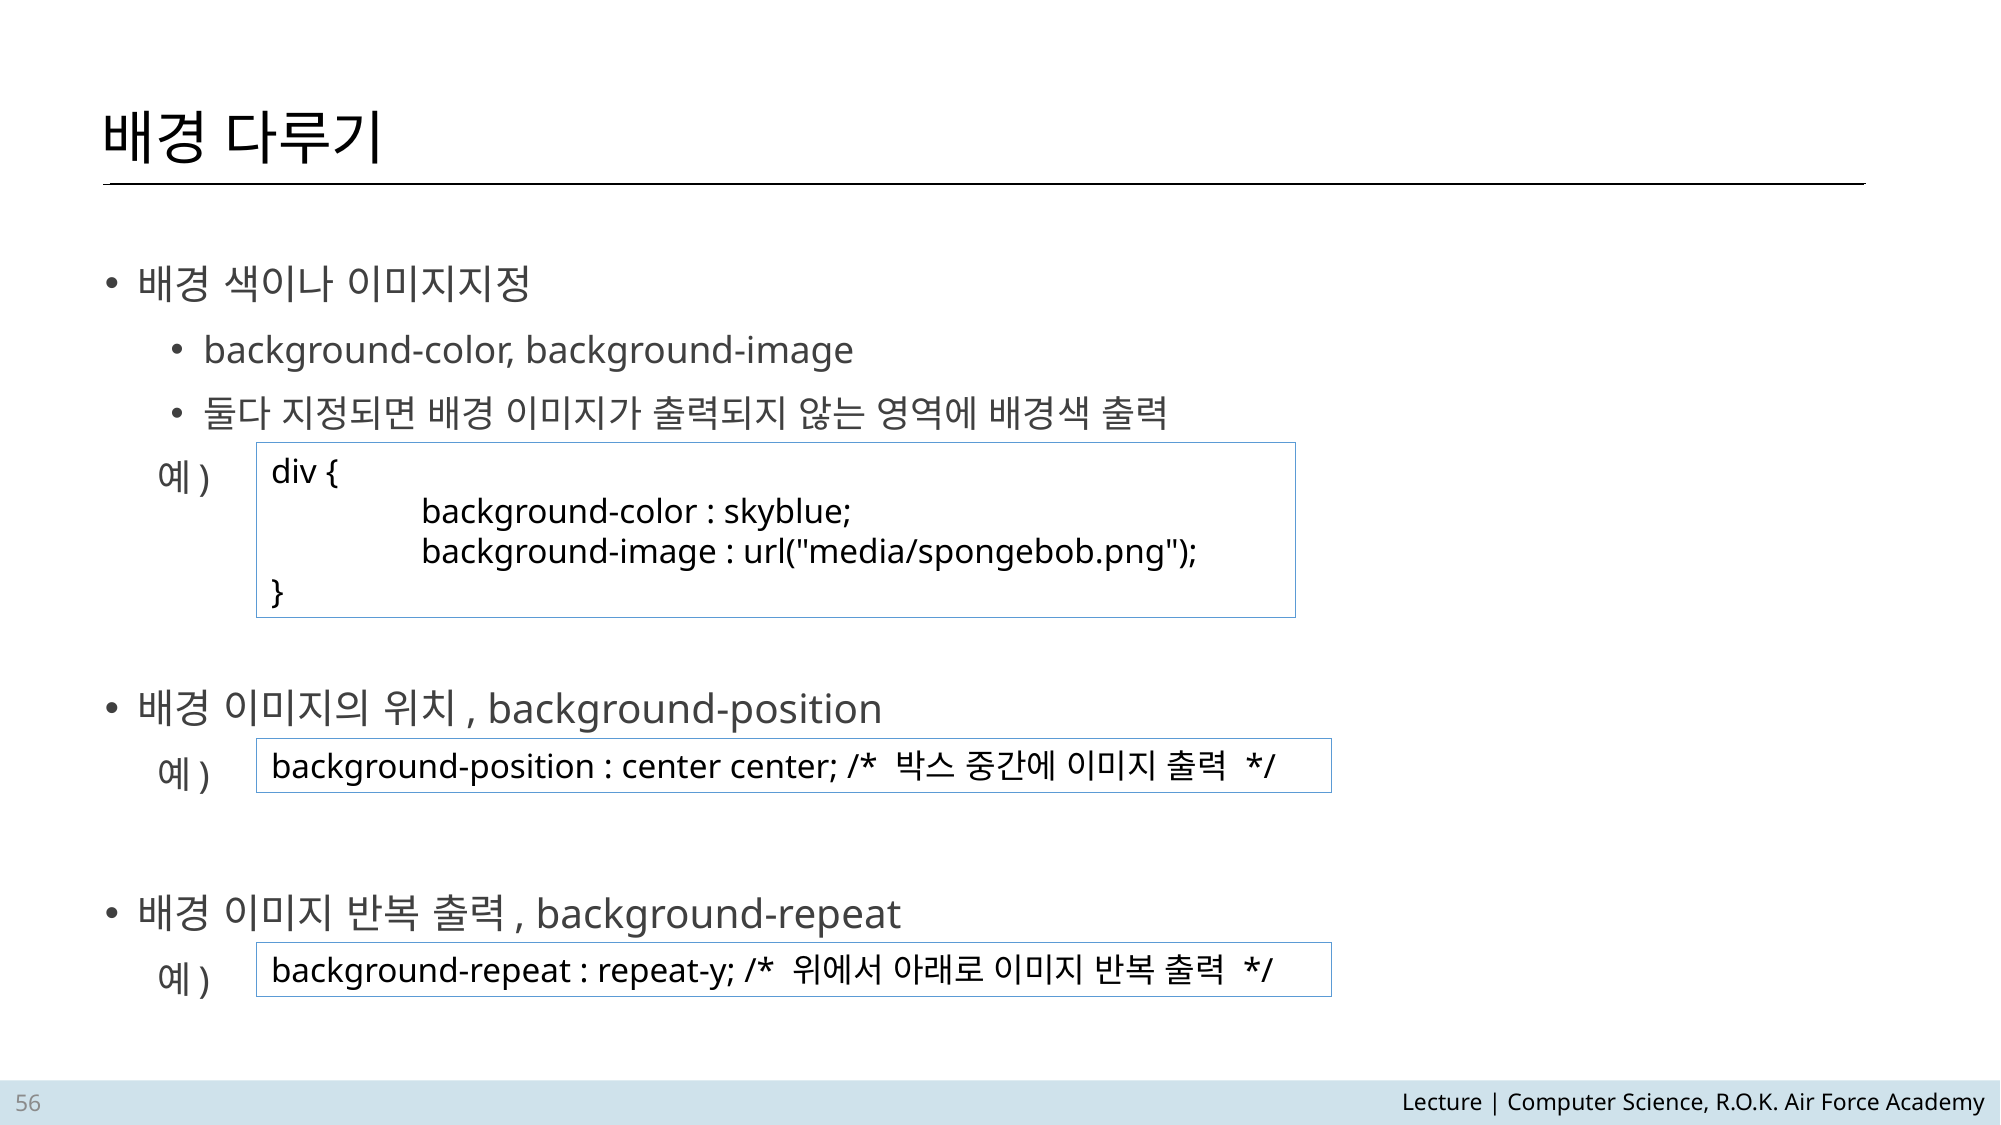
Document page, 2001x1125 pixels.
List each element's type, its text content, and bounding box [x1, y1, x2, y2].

text_box background-repeat : repeat-y; /* 위에서 아래로 이미지 반복 출력 */ [256, 942, 1332, 997]
slide_number 56 [0, 1086, 114, 1123]
text_box div { background-color : skyblue; background-image : url("media/spongebob.png"); } [256, 442, 1296, 618]
list 배경 다루기 [90, 109, 1862, 172]
text_box background-position : center center; /* 박스 중간에 이미지 출력 */ [256, 738, 1332, 793]
list 배경 색이나 이미지지정 background-color, background-image 둘다 지정되면 배경 이미지가 출력되지 않는 영역에 배경색 출력 예) 배경 이미지의 위치, background-position 예) 배경 이미지 반복 출력, background-repeat 예) [89, 238, 1863, 1014]
